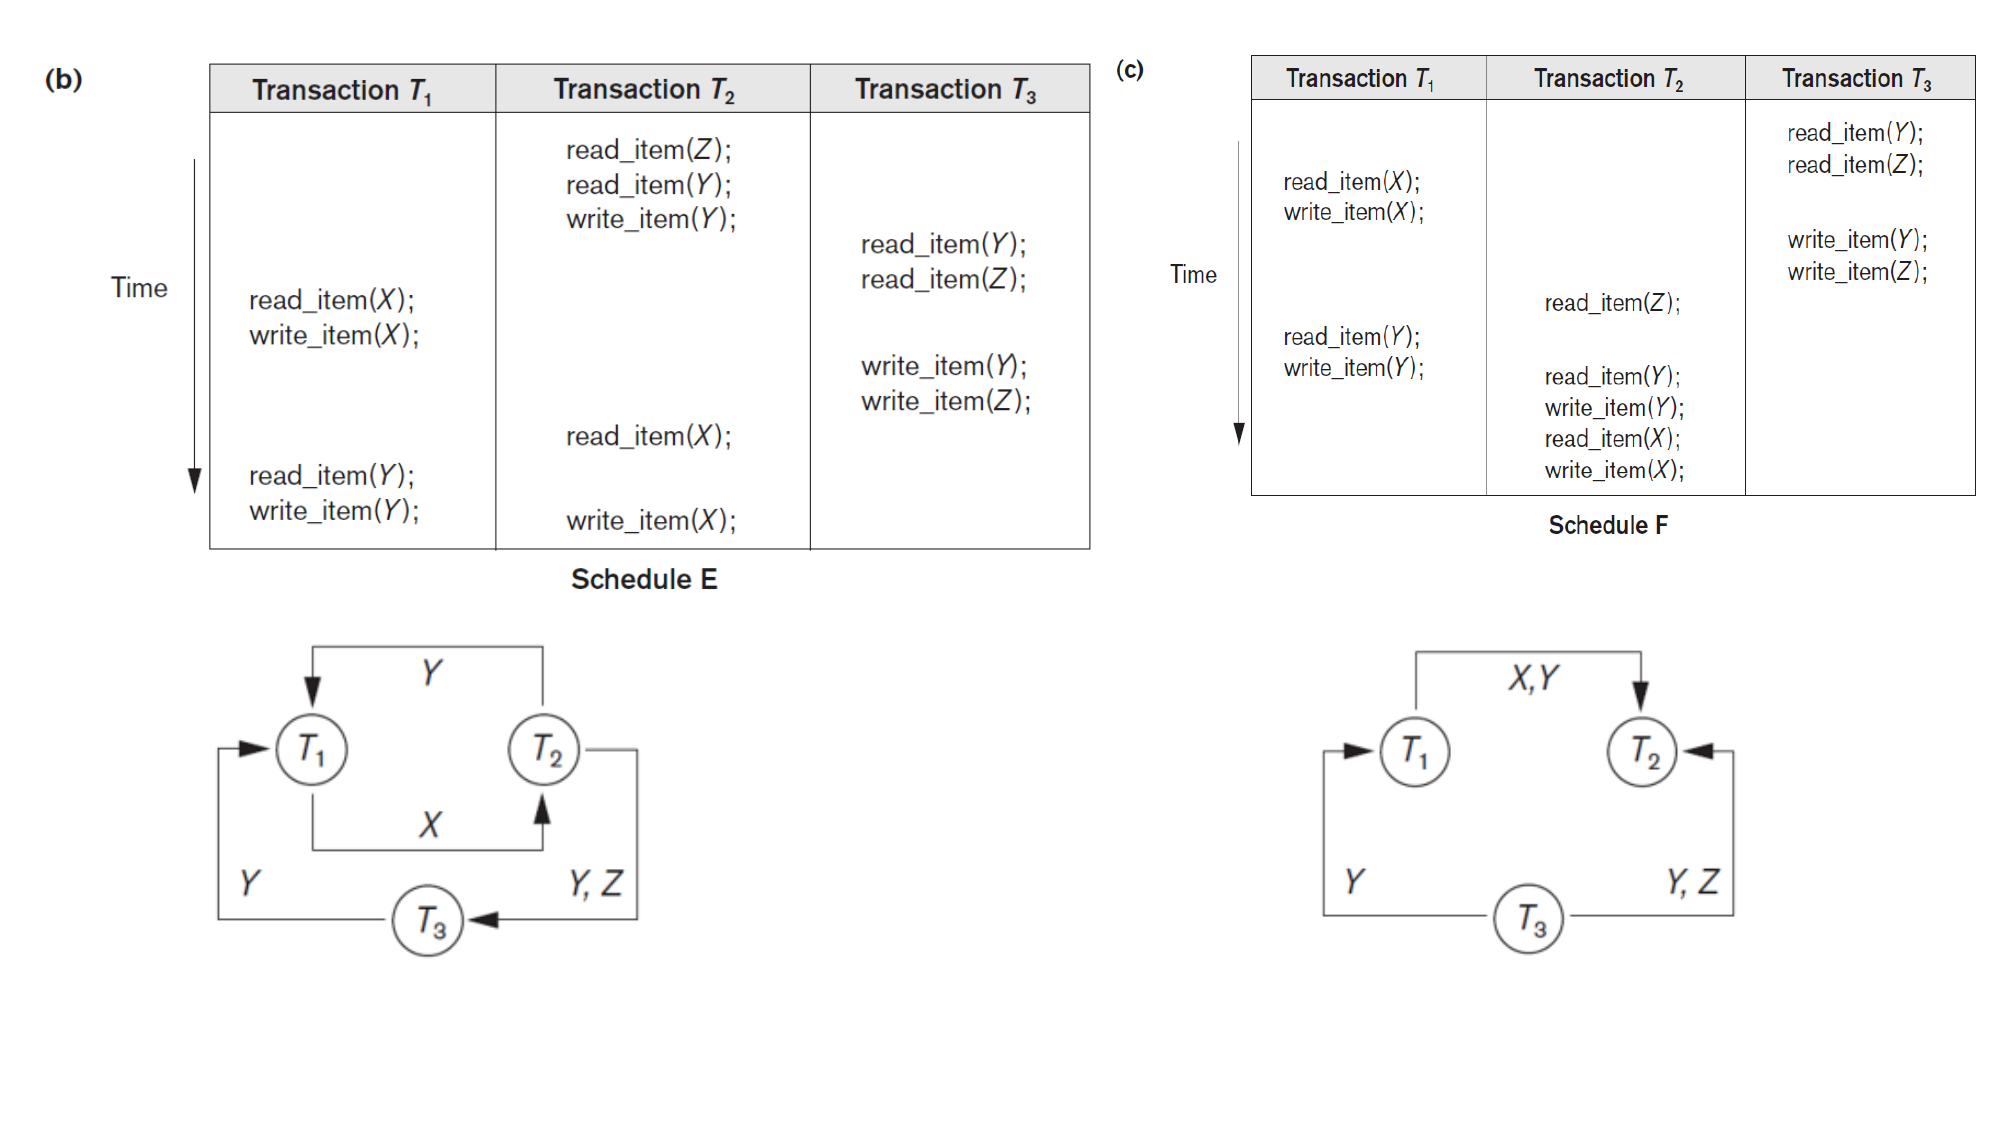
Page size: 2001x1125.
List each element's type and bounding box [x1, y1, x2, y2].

picture [1272, 621, 1777, 963]
picture [23, 28, 2000, 611]
picture [189, 621, 680, 977]
